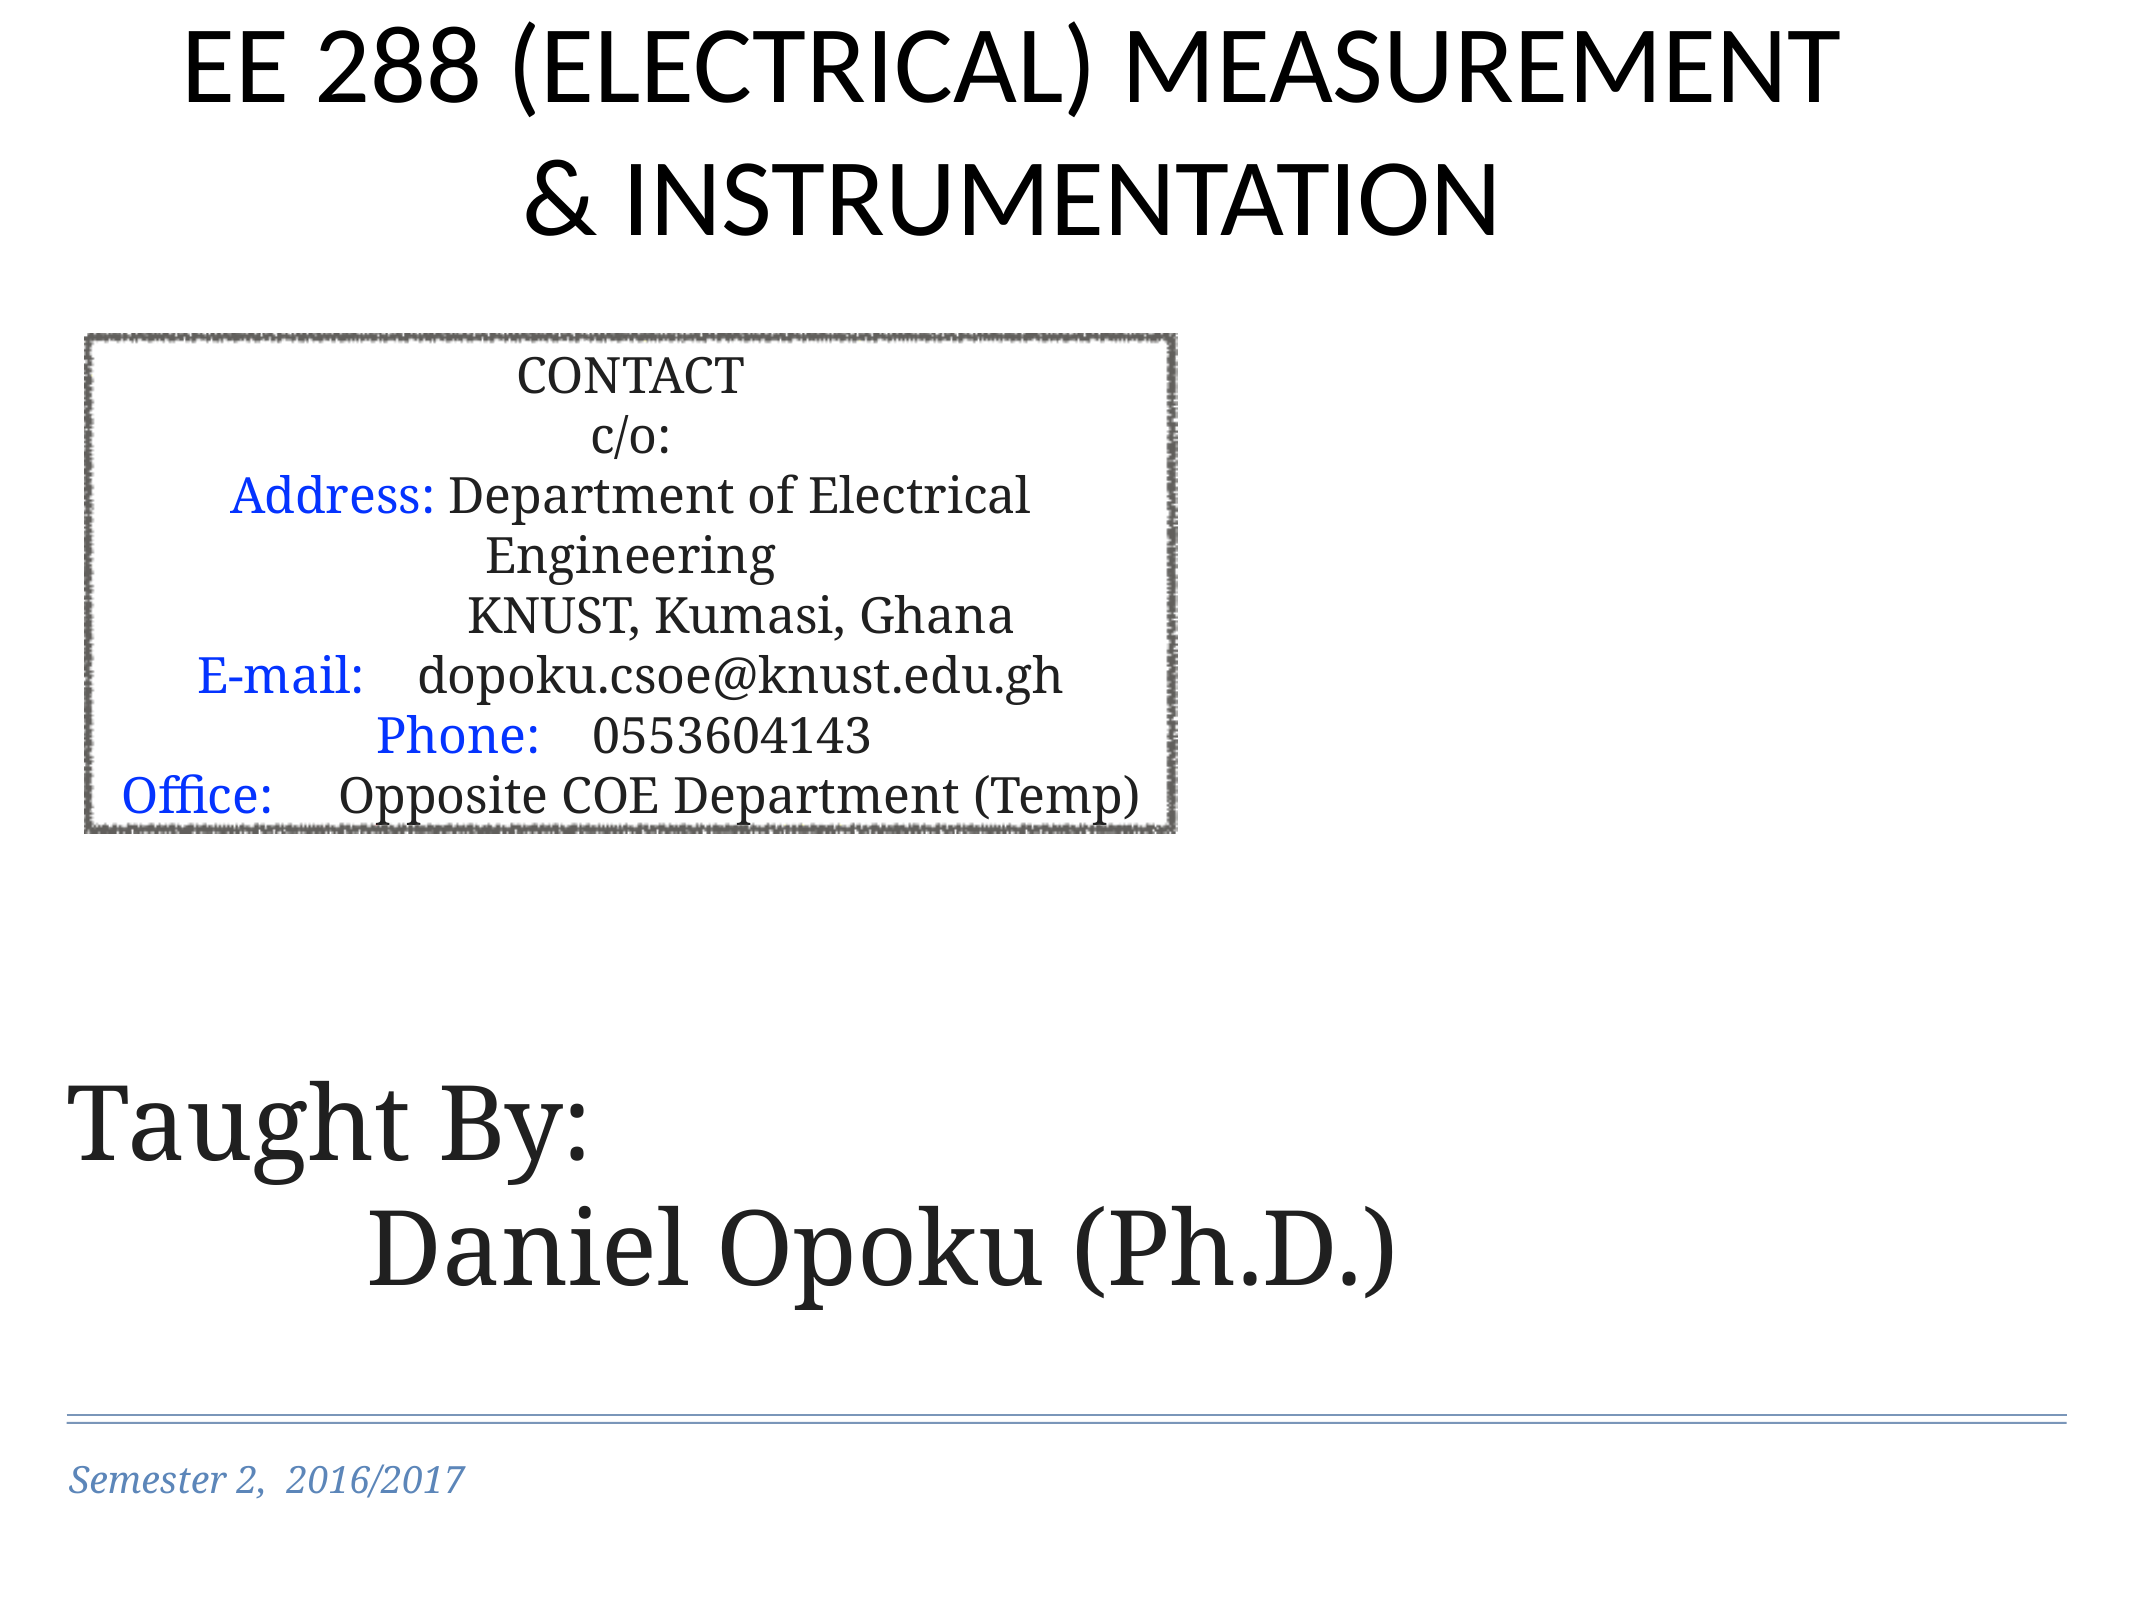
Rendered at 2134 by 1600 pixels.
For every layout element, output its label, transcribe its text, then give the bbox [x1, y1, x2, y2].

text_box EE 288 (ELECTRICAL) MEASUREMENT & INSTRUMENTATION [173, 0, 1877, 266]
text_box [84, 333, 1178, 834]
title Taught By: Daniel Opoku (Ph.D.) [57, 968, 2076, 1316]
list Semester 2, 2016/2017 [60, 1444, 2072, 1512]
